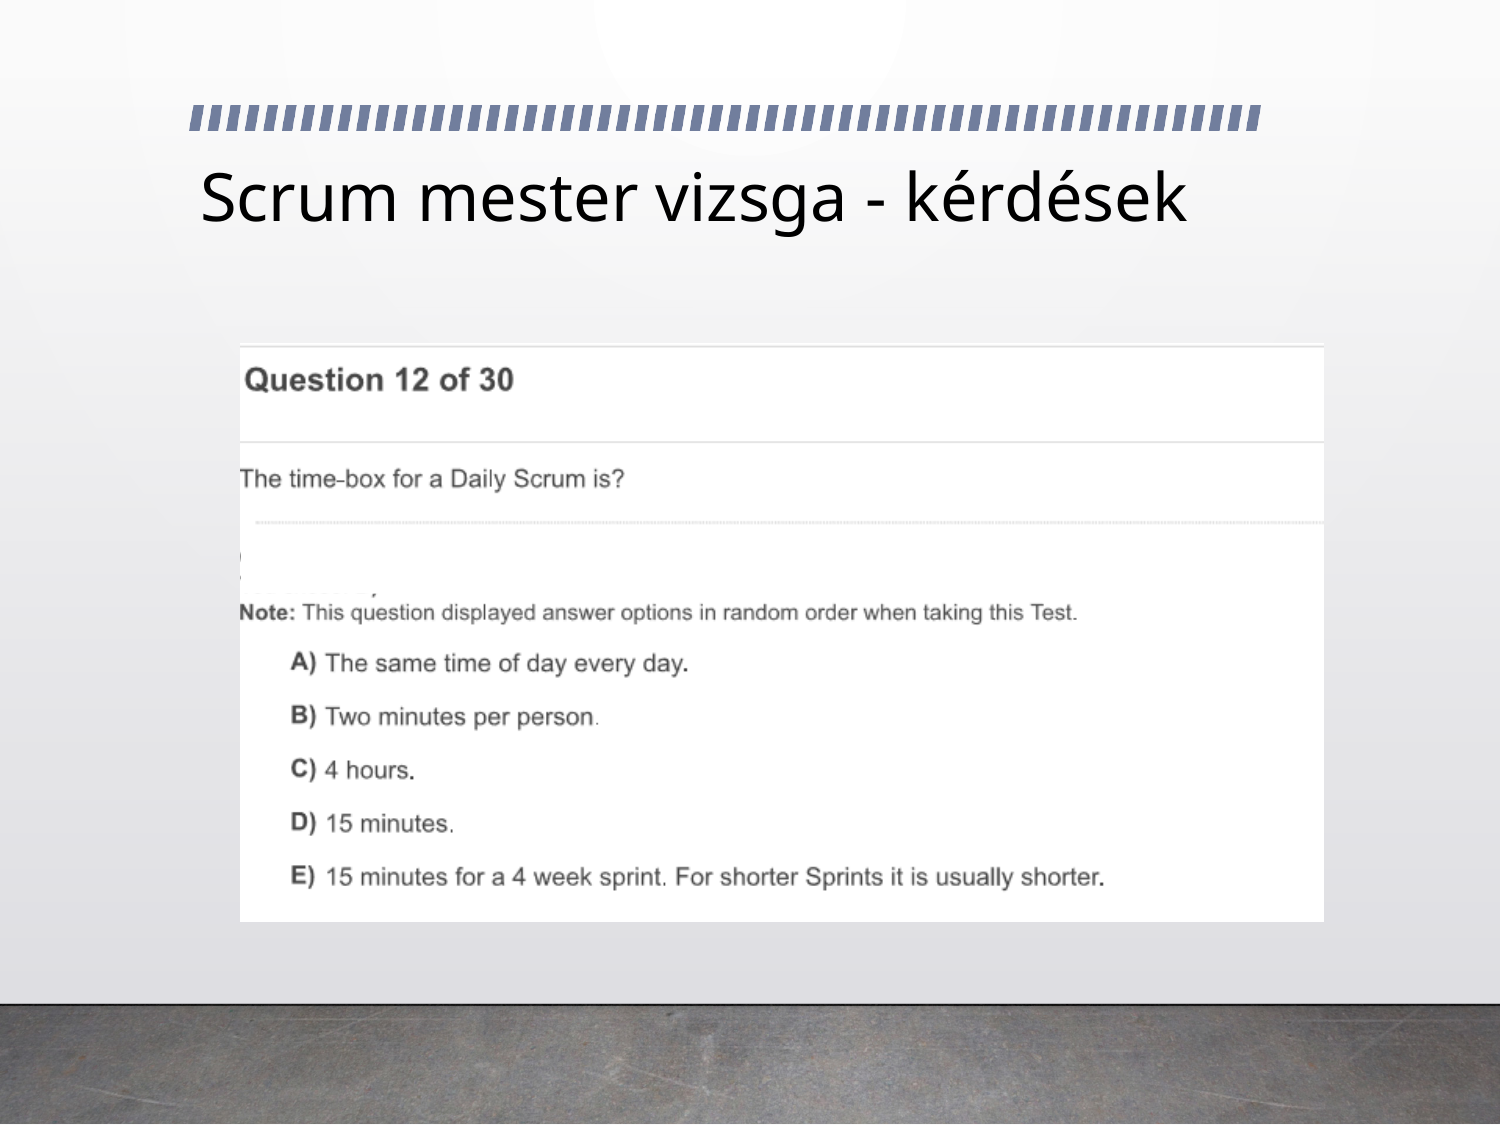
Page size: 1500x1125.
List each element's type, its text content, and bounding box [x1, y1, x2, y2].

picture [0, 1004, 1500, 1124]
picture [240, 343, 1324, 923]
title Scrum mester vizsga - kérdések [185, 156, 1264, 329]
